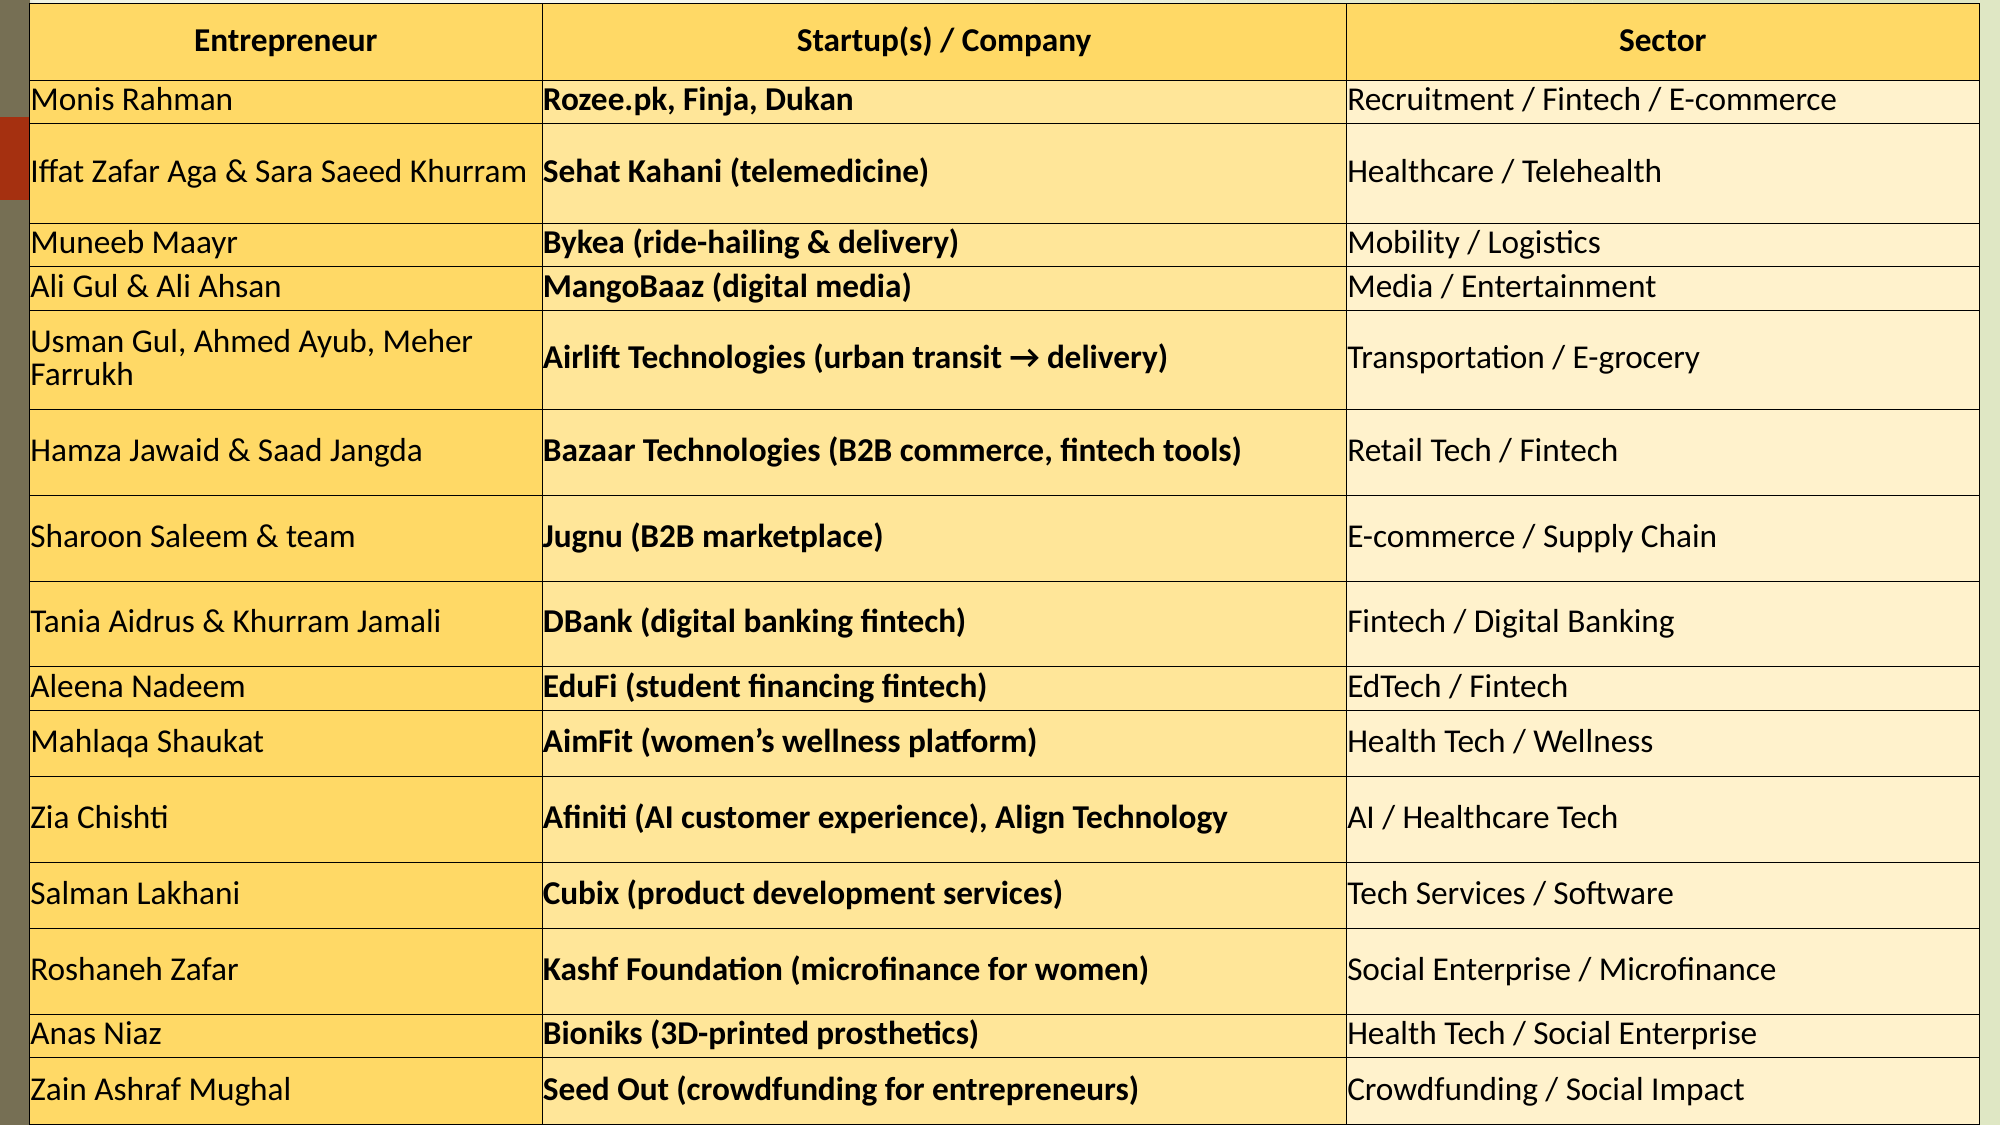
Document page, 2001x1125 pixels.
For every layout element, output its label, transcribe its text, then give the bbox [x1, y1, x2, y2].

table_header Sector [1347, 4, 1979, 80]
table_cell Bazaar Technologies (B2B commerce, fintech tools) [543, 410, 1346, 495]
table_cell Roshaneh Zafar [30, 929, 542, 1014]
table_cell DBank (digital banking fintech) [543, 582, 1346, 666]
table_cell Zain Ashraf Mughal [30, 1058, 542, 1124]
table_header Startup(s) / Company [543, 4, 1346, 80]
table_cell Aleena Nadeem [30, 667, 542, 710]
table_cell Seed Out (crowdfunding for entrepreneurs) [543, 1058, 1346, 1124]
table_cell Mahlaqa Shaukat [30, 711, 542, 776]
table_cell Zia Chishti [30, 777, 542, 862]
table_cell Afiniti (AI customer experience), Align Technology [543, 777, 1346, 862]
table_cell Sharoon Saleem & team [30, 496, 542, 581]
table_cell Rozee.pk, Finja, Dukan [543, 81, 1346, 123]
table_cell Jugnu (B2B marketplace) [543, 496, 1346, 581]
table_cell Cubix (product development services) [543, 863, 1346, 928]
table_cell Health Tech / Wellness [1347, 711, 1979, 776]
table_cell Mobility / Logistics [1347, 224, 1979, 266]
table_cell Sehat Kahani (telemedicine) [543, 124, 1346, 223]
table_cell Ali Gul & Ali Ahsan [30, 267, 542, 310]
table_cell Tania Aidrus & Khurram Jamali [30, 582, 542, 666]
table_cell Iffat Zafar Aga & Sara Saeed Khurram [30, 124, 542, 223]
table_cell AI / Healthcare Tech [1347, 777, 1979, 862]
table_cell MangoBaaz (digital media) [543, 267, 1346, 310]
table_cell Crowdfunding / Social Impact [1347, 1058, 1979, 1124]
table_cell Airlift Technologies (urban transit → delivery) [543, 311, 1346, 409]
table_cell Media / Entertainment [1347, 267, 1979, 310]
table_cell EdTech / Fintech [1347, 667, 1979, 710]
table_cell Hamza Jawaid & Saad Jangda [30, 410, 542, 495]
table_cell Kashf Foundation (microfinance for women) [543, 929, 1346, 1014]
table_cell E-commerce / Supply Chain [1347, 496, 1979, 581]
table_cell Fintech / Digital Banking [1347, 582, 1979, 666]
table_cell EduFi (student financing fintech) [543, 667, 1346, 710]
table_cell Social Enterprise / Microfinance [1347, 929, 1979, 1014]
table_header Entrepreneur [30, 4, 542, 80]
table_cell Recruitment / Fintech / E-commerce [1347, 81, 1979, 123]
table_cell Retail Tech / Fintech [1347, 410, 1979, 495]
table_cell Salman Lakhani [30, 863, 542, 928]
table_cell Transportation / E-grocery [1347, 311, 1979, 409]
table_cell Tech Services / Software [1347, 863, 1979, 928]
table_cell AimFit (women’s wellness platform) [543, 711, 1346, 776]
table_cell Health Tech / Social Enterprise [1347, 1015, 1979, 1057]
table_cell Muneeb Maayr [30, 224, 542, 266]
table_cell Healthcare / Telehealth [1347, 124, 1979, 223]
table_cell Bioniks (3D-printed prosthetics) [543, 1015, 1346, 1057]
table_cell Anas Niaz [30, 1015, 542, 1057]
table_cell Bykea (ride-hailing & delivery) [543, 224, 1346, 266]
table_cell Usman Gul, Ahmed Ayub, Meher Farrukh [30, 311, 542, 409]
table_cell Monis Rahman [30, 81, 542, 123]
